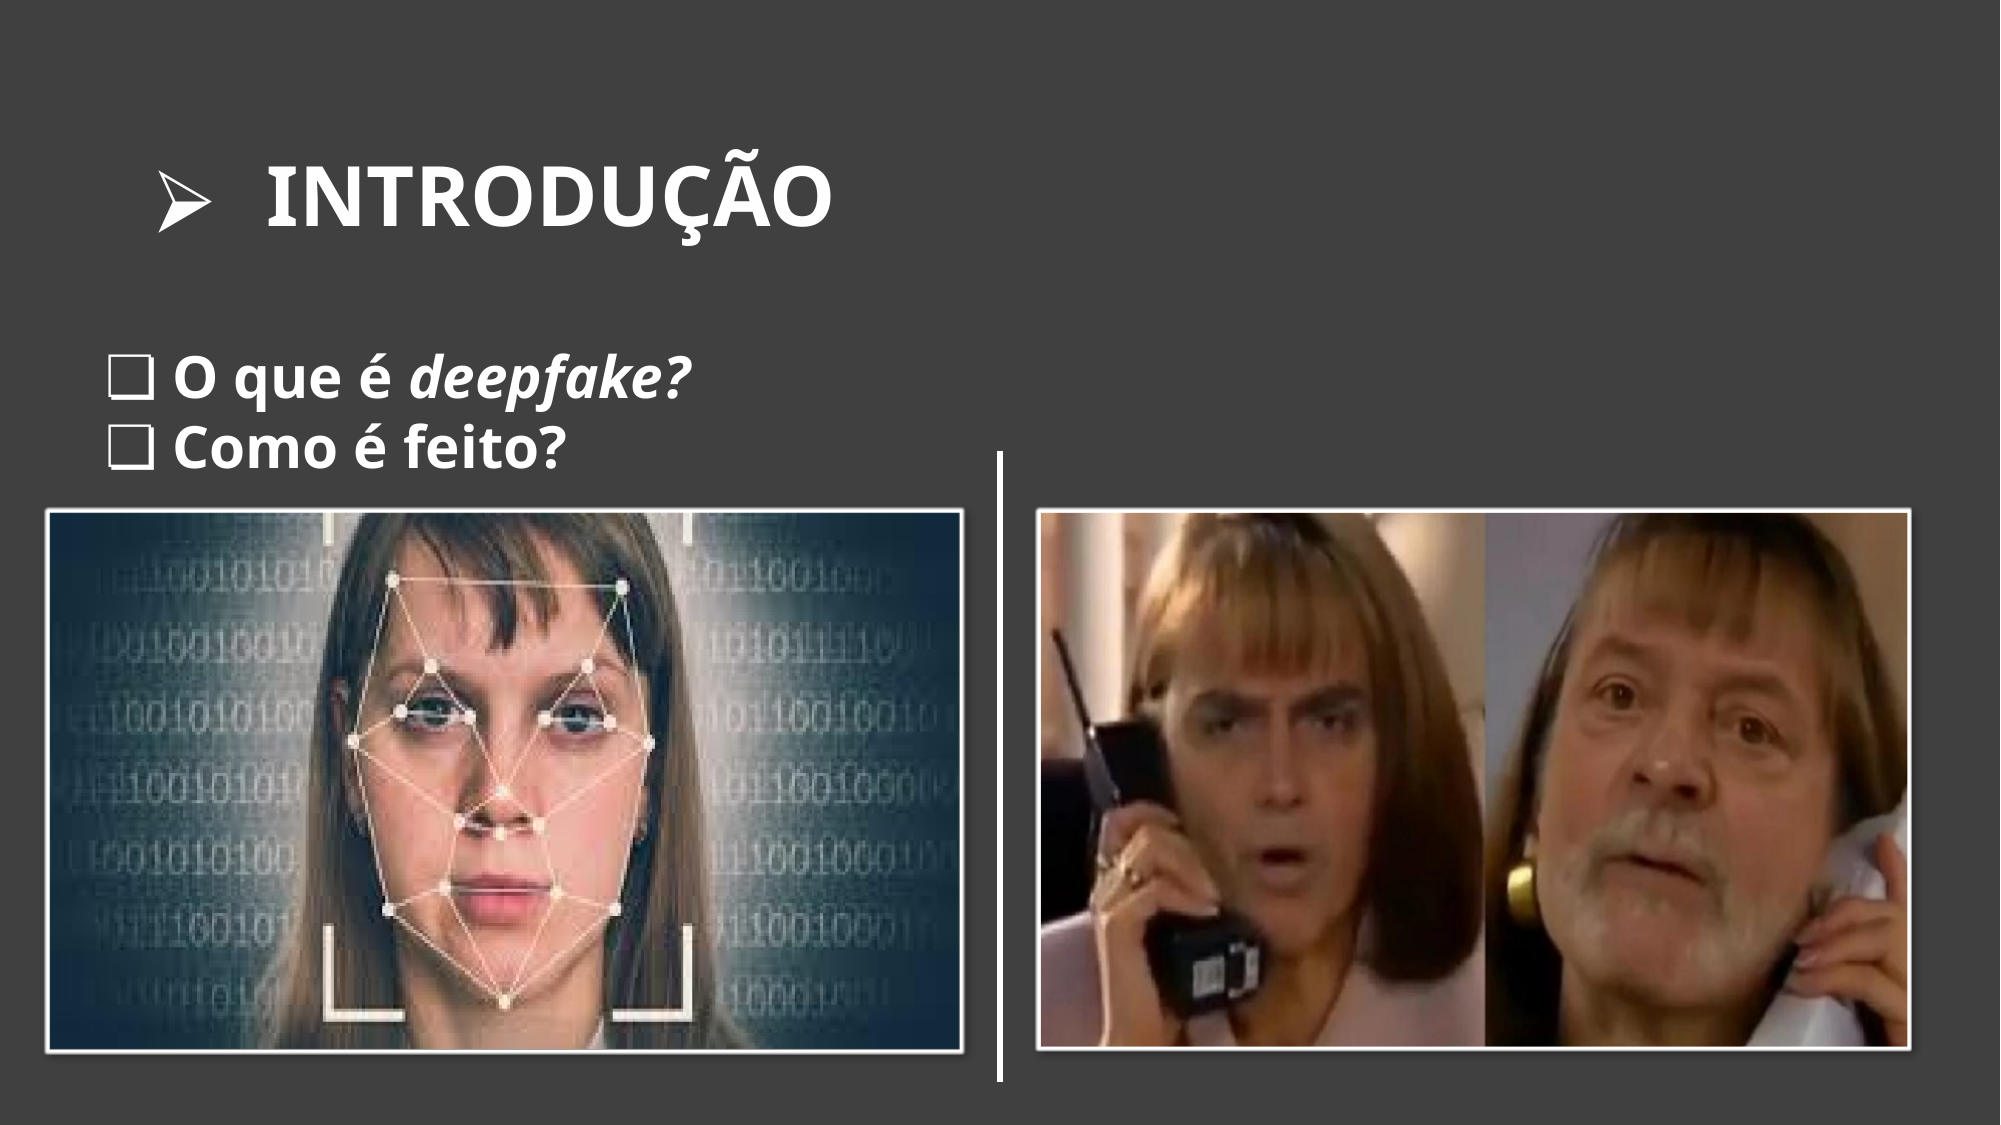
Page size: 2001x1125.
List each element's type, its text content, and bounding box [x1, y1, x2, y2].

text_box O que é deepfake? Como é feito? [82, 325, 1687, 513]
picture [49, 512, 960, 1049]
title INTRODUÇÃO [139, 79, 1734, 326]
picture [1040, 512, 1907, 1046]
